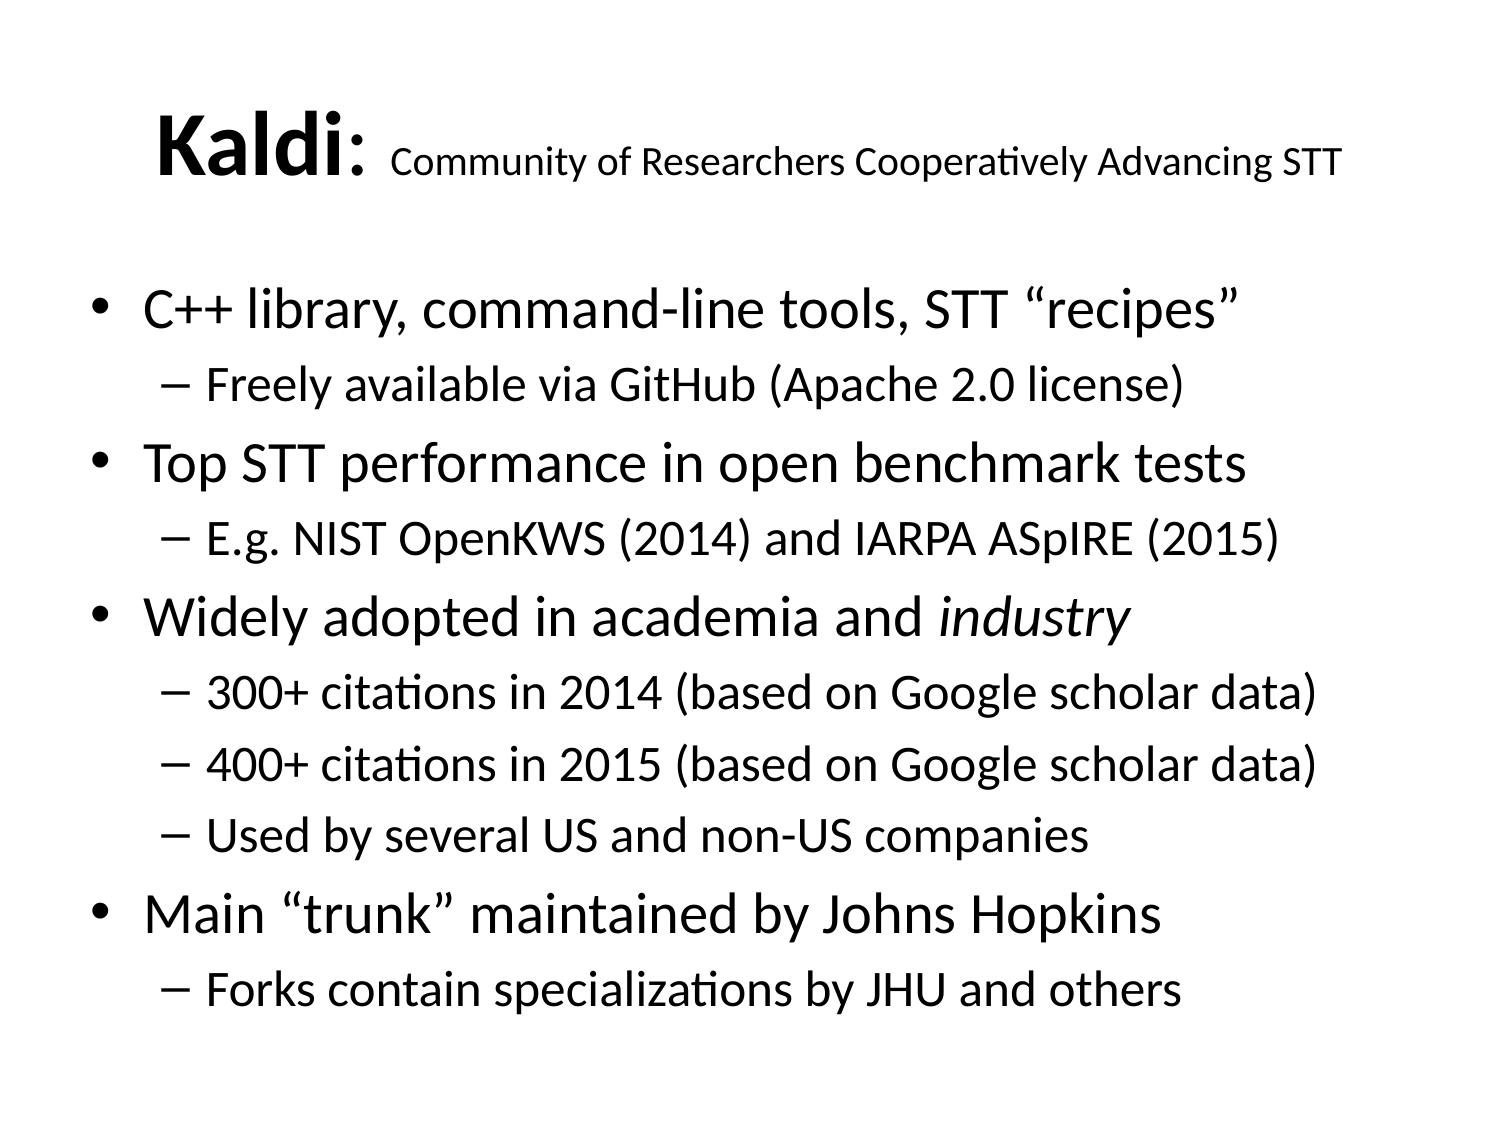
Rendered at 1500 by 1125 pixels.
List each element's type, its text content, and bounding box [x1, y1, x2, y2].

list C++ library, command-line tools, STT “recipes” Freely available via GitHub (Apache 2.0 license) Top STT performance in open benchmark tests E.g. NIST OpenKWS (2014) and IARPA ASpIRE (2015) Widely adopted in academia and industry 300+ citations in 2014 (based on Google scholar data) 400+ citations in 2015 (based on Google scholar data) Used by several US and non-US companies Main “trunk” maintained by Johns Hopkins Forks contain specializations by JHU and others [75, 262, 1425, 1037]
title Kaldi: Community of Researchers Cooperatively Advancing STT [75, 45, 1425, 233]
